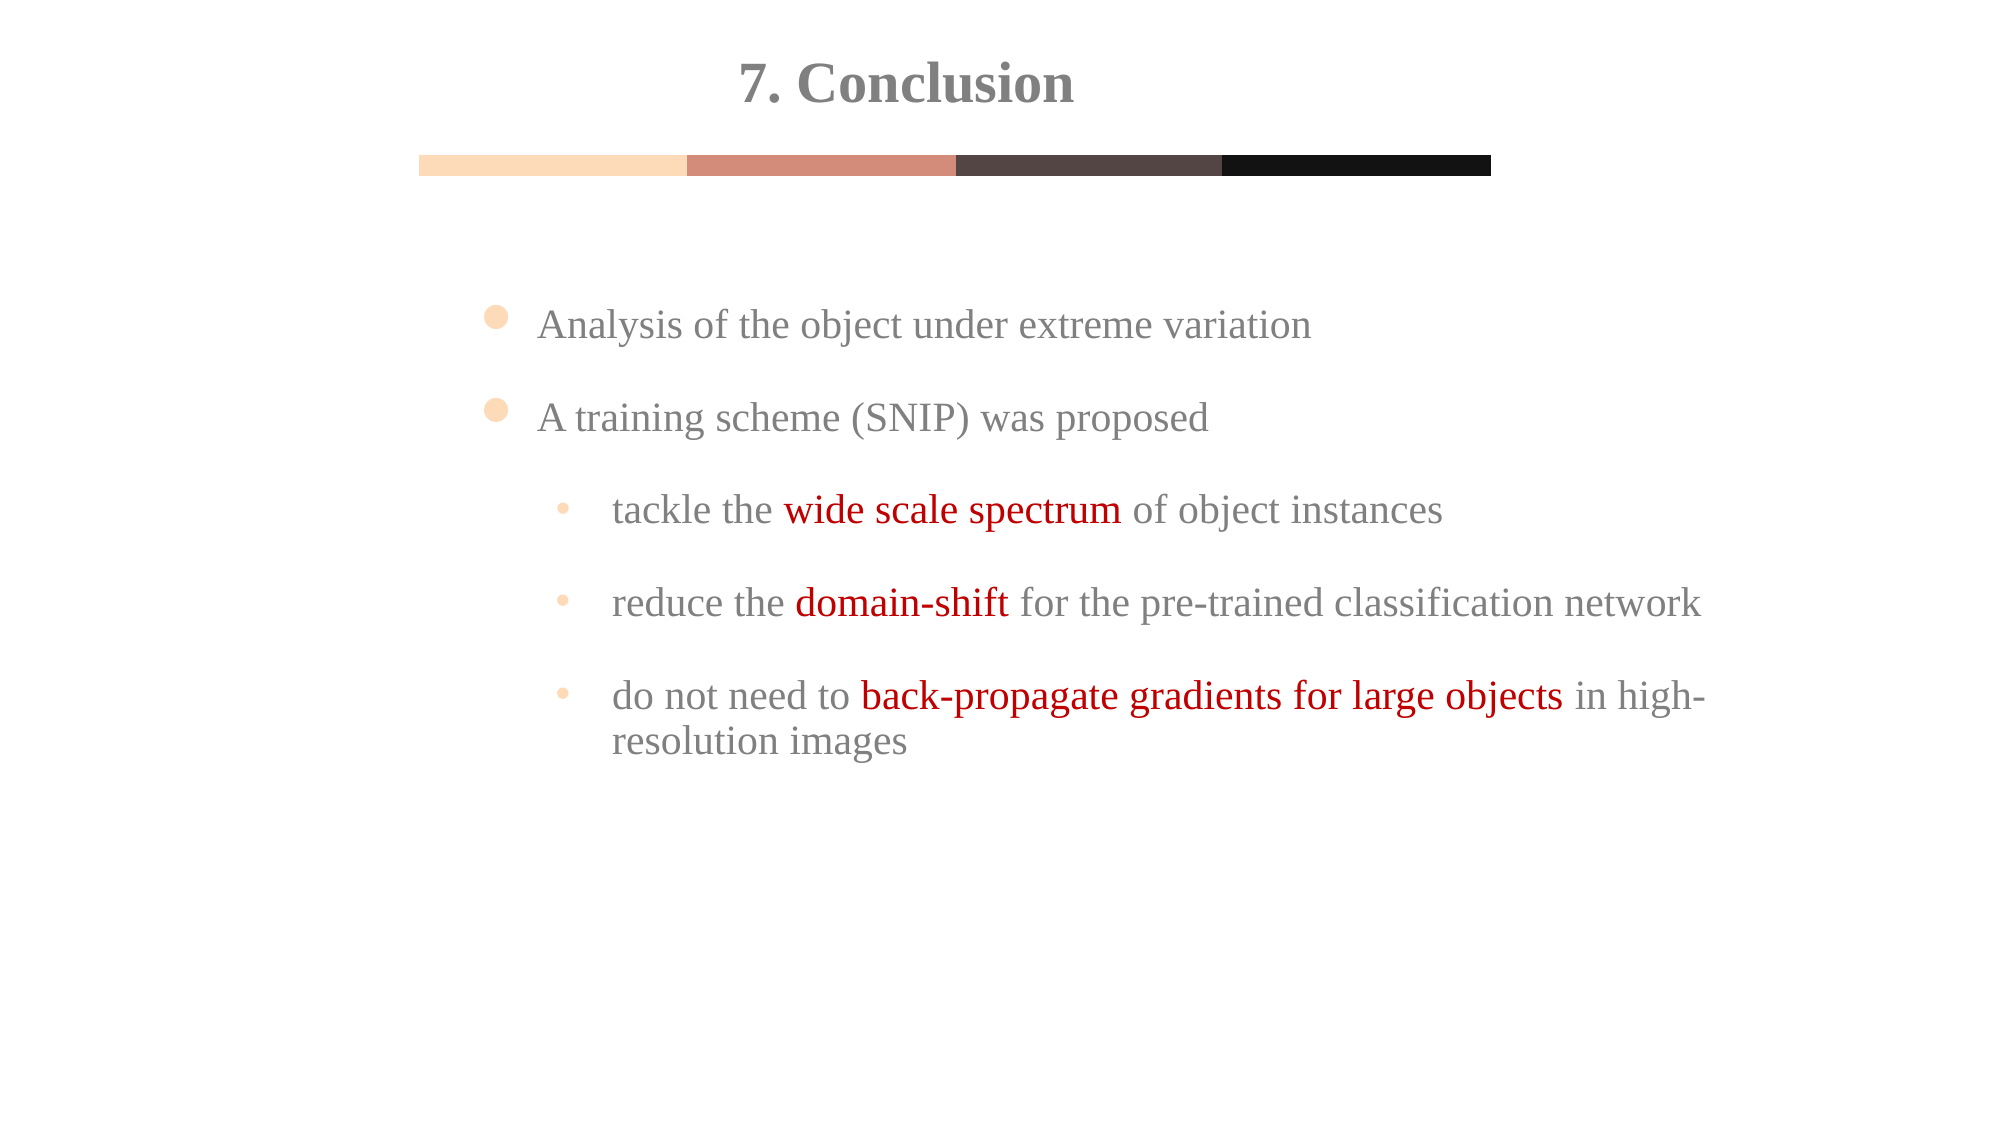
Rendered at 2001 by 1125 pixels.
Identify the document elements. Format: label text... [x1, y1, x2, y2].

text_box Analysis of the object under extreme variation [465, 294, 1343, 357]
text_box A training scheme (SNIP) was proposed [465, 387, 1343, 449]
text_box do not need to back-propagate gradients for large objects in high-resolution images [540, 665, 1829, 727]
text_box 7. Conclusion [723, 44, 1149, 134]
text_box reduce the domain-shift for the pre-trained classification network [540, 573, 1829, 635]
text_box tackle the wide scale spectrum of object instances [541, 480, 1502, 542]
